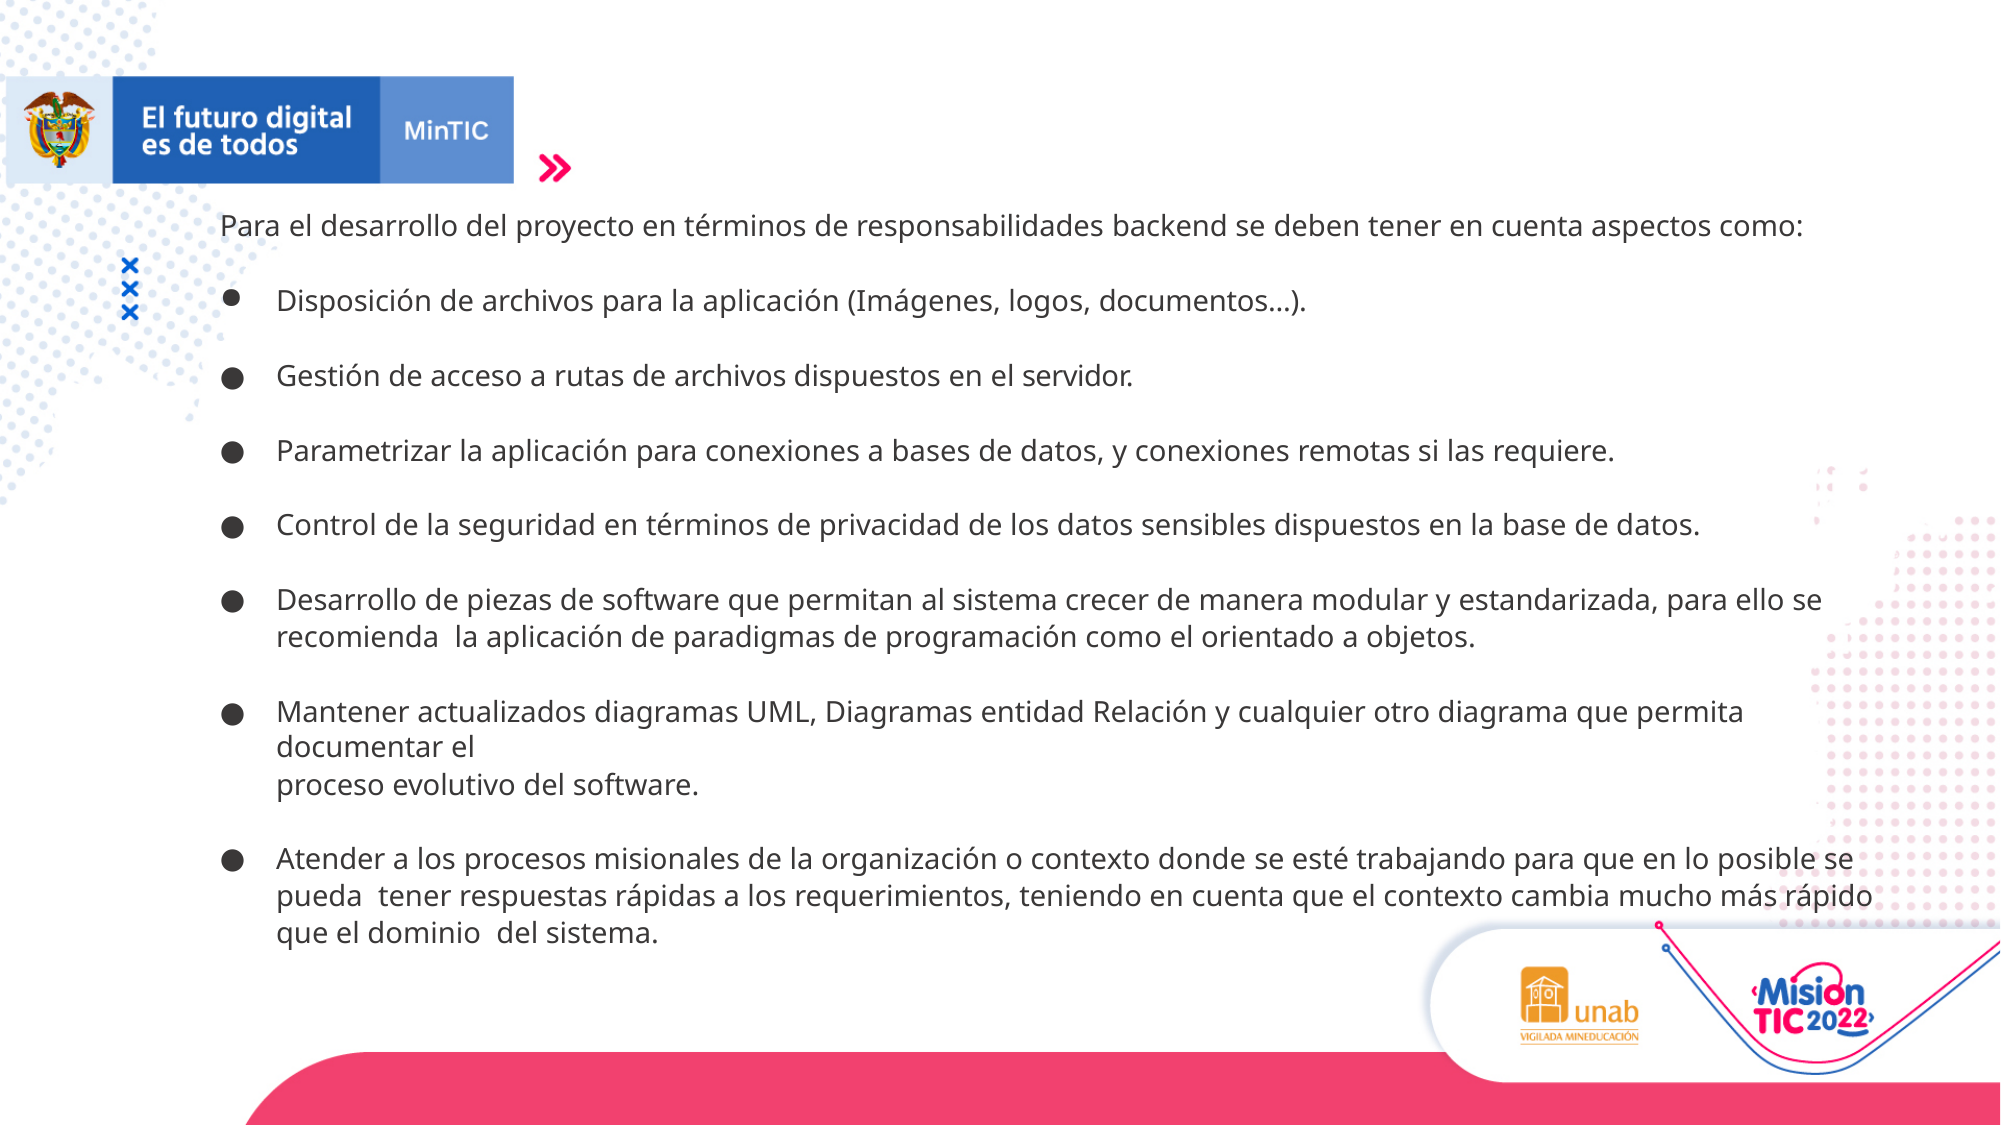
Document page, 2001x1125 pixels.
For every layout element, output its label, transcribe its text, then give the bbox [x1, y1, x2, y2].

text_box Para el desarrollo del proyecto en términos de responsabilidades backend se deben tener en cuenta aspectos como: Disposición de archivos para la aplicación (Imágenes, logos, documentos...). Gestión de acceso a rutas de archivos dispuestos en el servidor. Parametrizar la aplicación para conexiones a bases de datos, y conexiones remotas si las requiere. Control de la seguridad en términos de privacidad de los datos sensibles dispuestos en la base de datos. Desarrollo de piezas de software que permitan al sistema crecer de manera modular y estandarizada, para ello se recomienda la aplicación de paradigmas de programación como el orientado a objetos. Mantener actualizados diagramas UML, Diagramas entidad Relación y cualquier otro diagrama que permita documentar el proceso evolutivo del software. Atender a los procesos misionales de la organización o contexto donde se esté trabajando para que en lo posible se pueda tener respuestas rápidas a los requerimientos, teniendo en cuenta que el contexto cambia mucho más rápido que el dominio del sistema. [217, 205, 1900, 950]
picture [0, 0, 2001, 1125]
